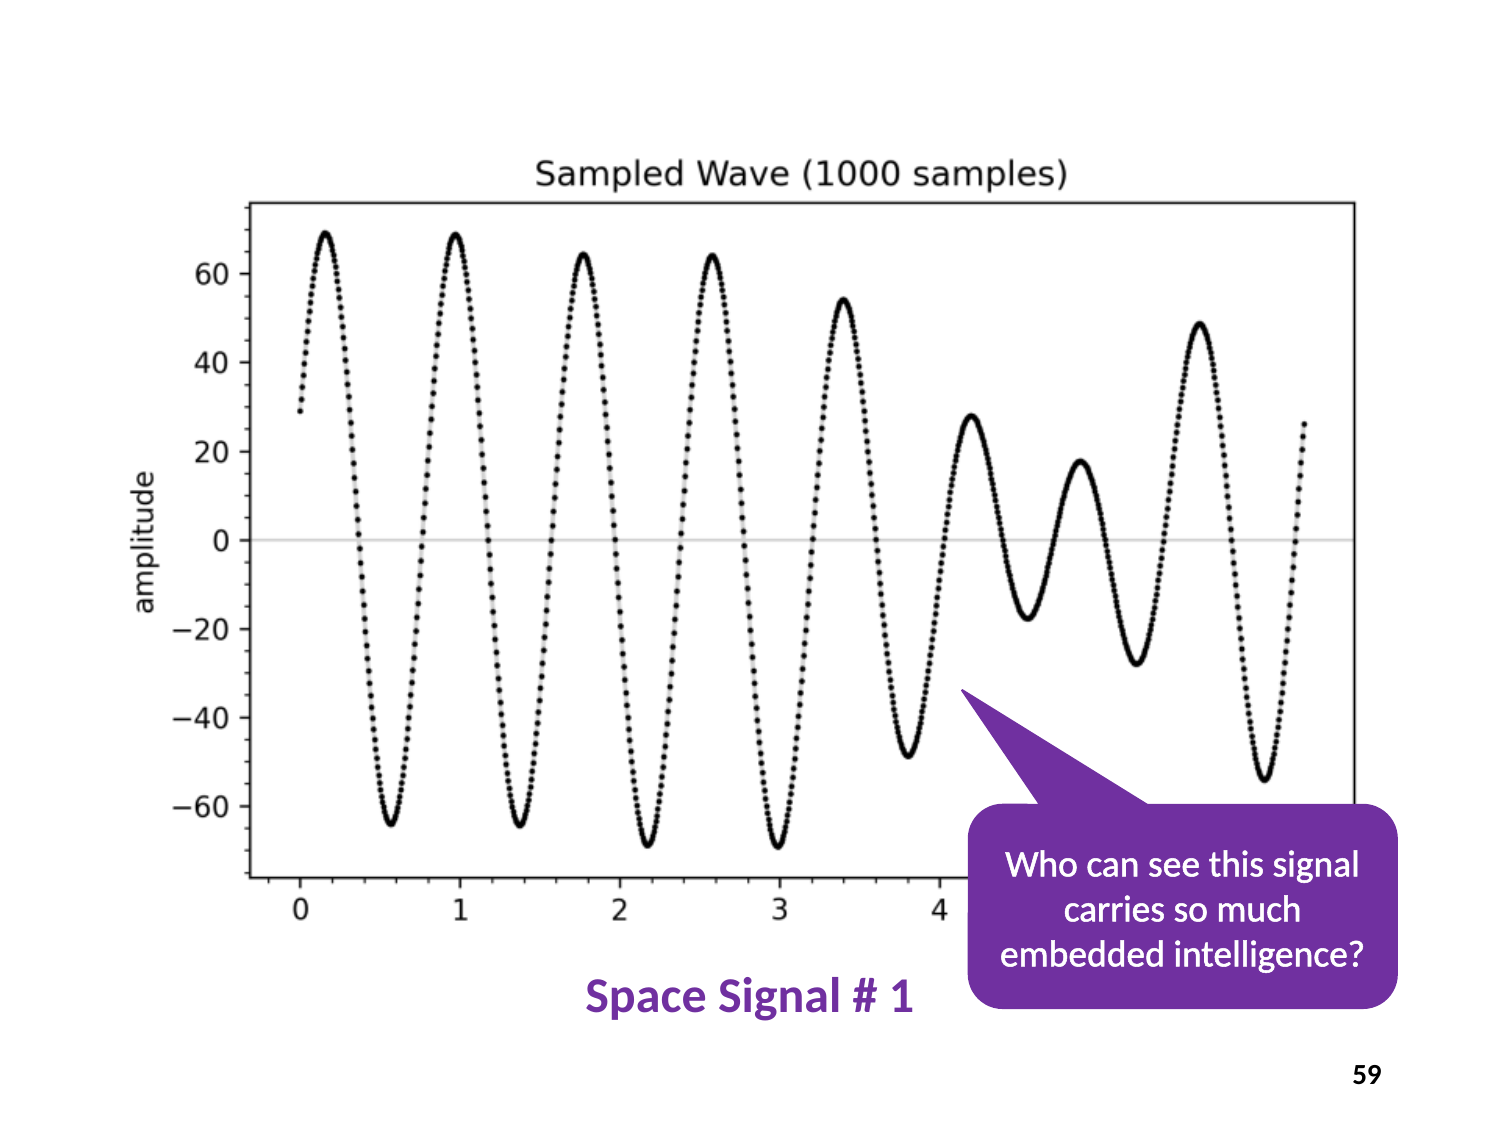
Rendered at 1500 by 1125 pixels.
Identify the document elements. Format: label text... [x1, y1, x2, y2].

slide_number 59 [1059, 1042, 1397, 1103]
text_box Who can see this signal carries so much embedded intelligence? [967, 807, 1398, 1010]
picture [121, 151, 1379, 974]
text_box Space Signal # 1 [390, 974, 1110, 1030]
